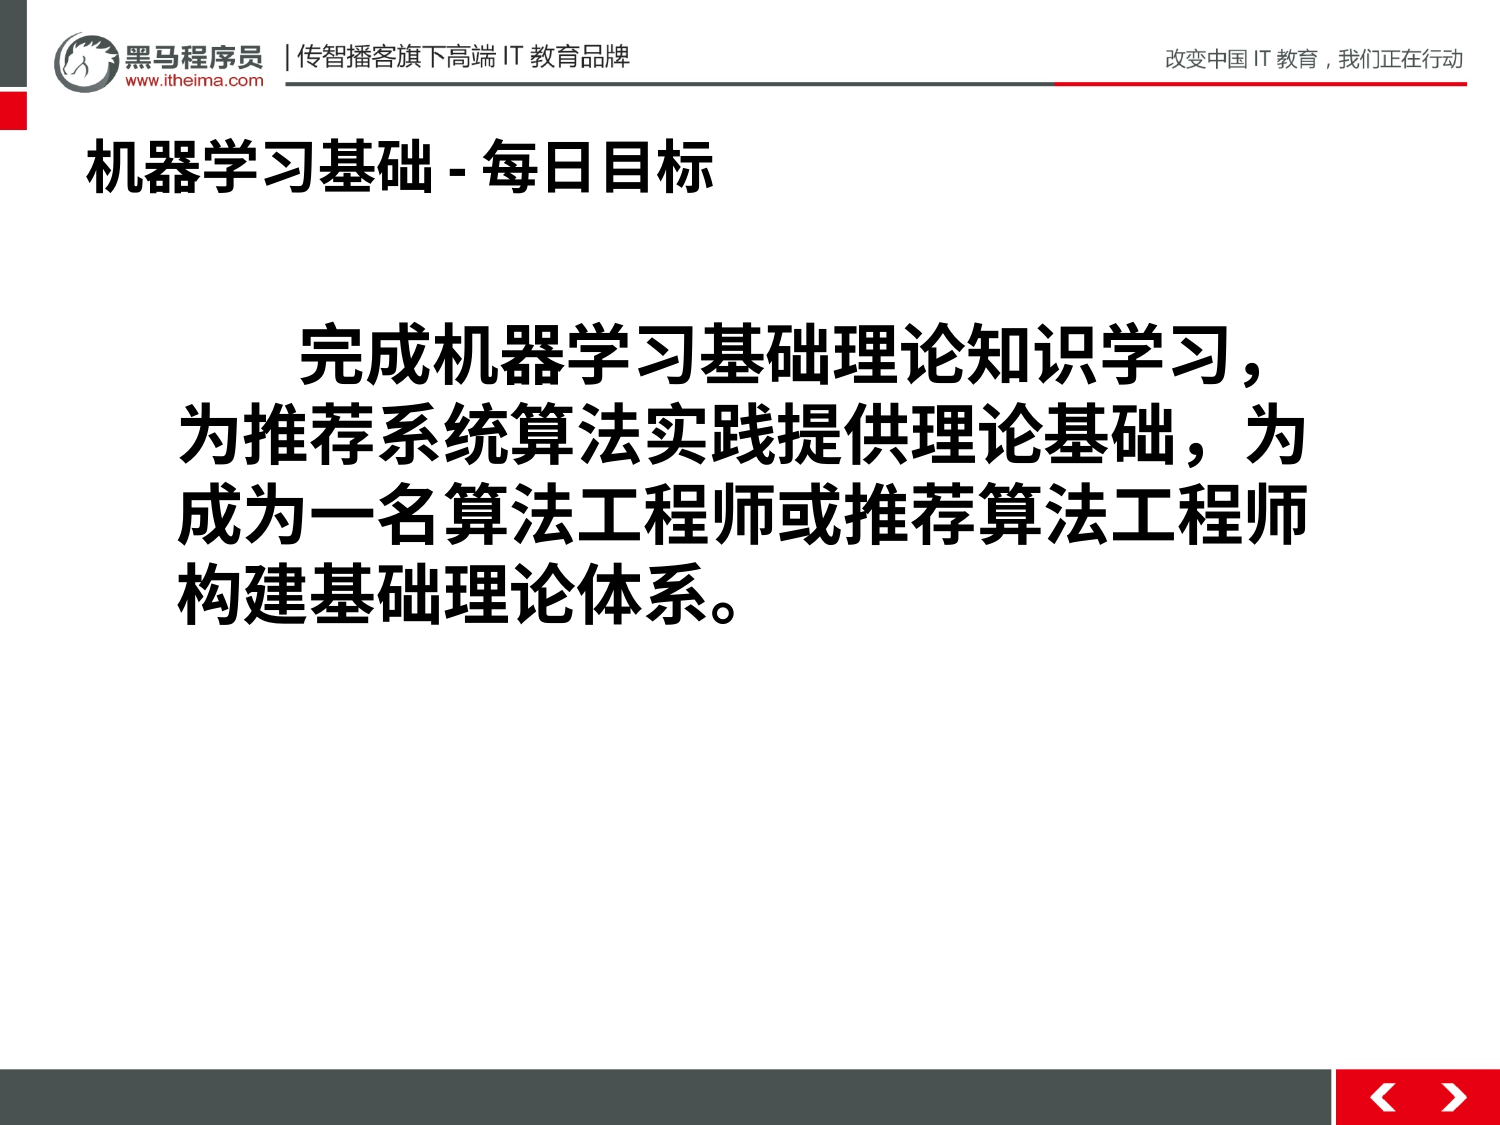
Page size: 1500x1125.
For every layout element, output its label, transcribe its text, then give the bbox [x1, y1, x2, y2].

picture [0, 0, 1500, 1125]
subtitle 完成机器学习基础理论知识学习，为推荐系统算法实践提供理论基础，为成为一名算法工程师或推荐算法工程师构建基础理论体系。 [161, 305, 1356, 886]
title 机器学习基础-每日目标 [70, 122, 1346, 207]
